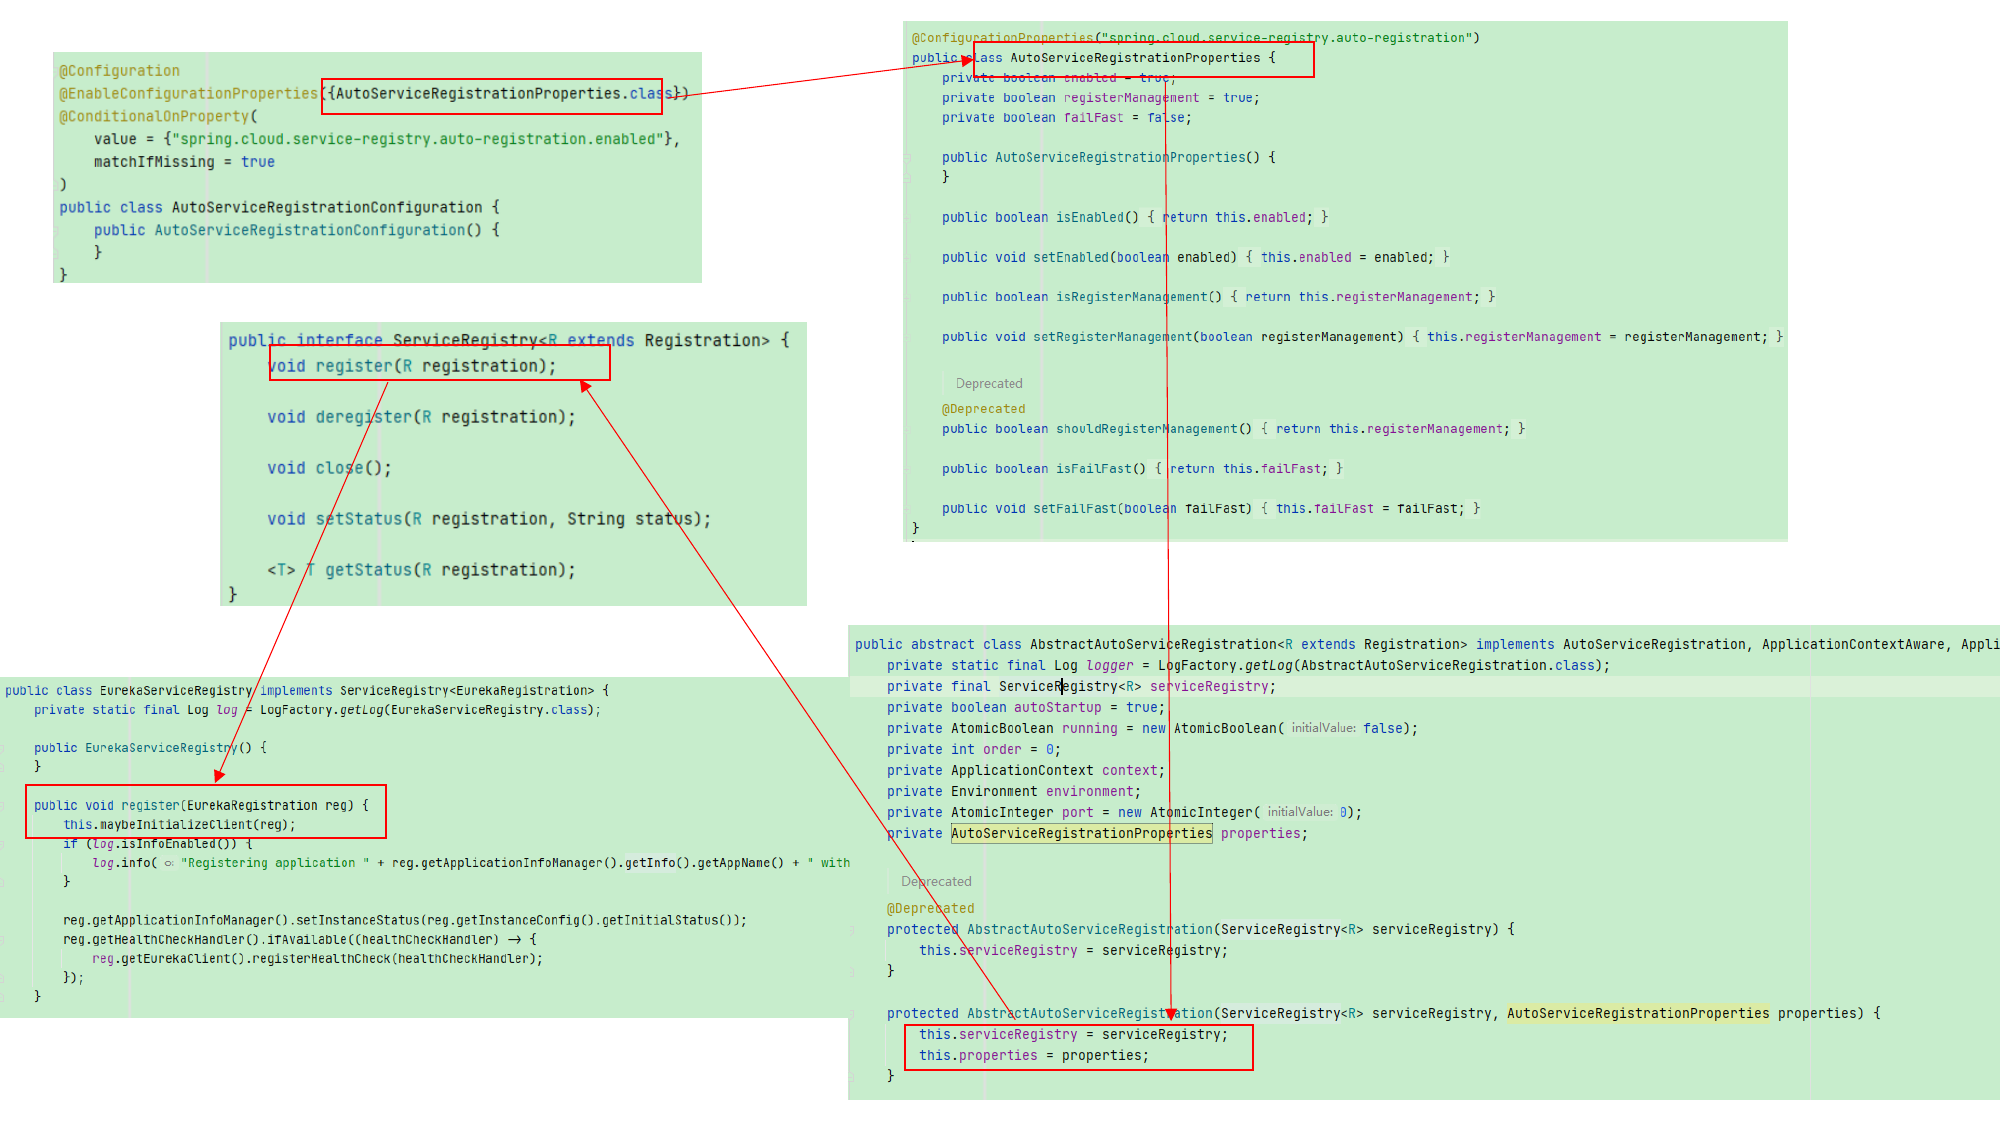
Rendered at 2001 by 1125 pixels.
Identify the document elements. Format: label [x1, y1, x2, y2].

picture [220, 322, 807, 606]
text_box [1165, 82, 1172, 1022]
text_box [214, 382, 388, 784]
picture [903, 21, 1788, 542]
text_box [579, 379, 1016, 1020]
text_box [667, 59, 974, 99]
picture [0, 677, 579, 1018]
picture [848, 625, 2000, 1100]
picture [53, 52, 702, 283]
